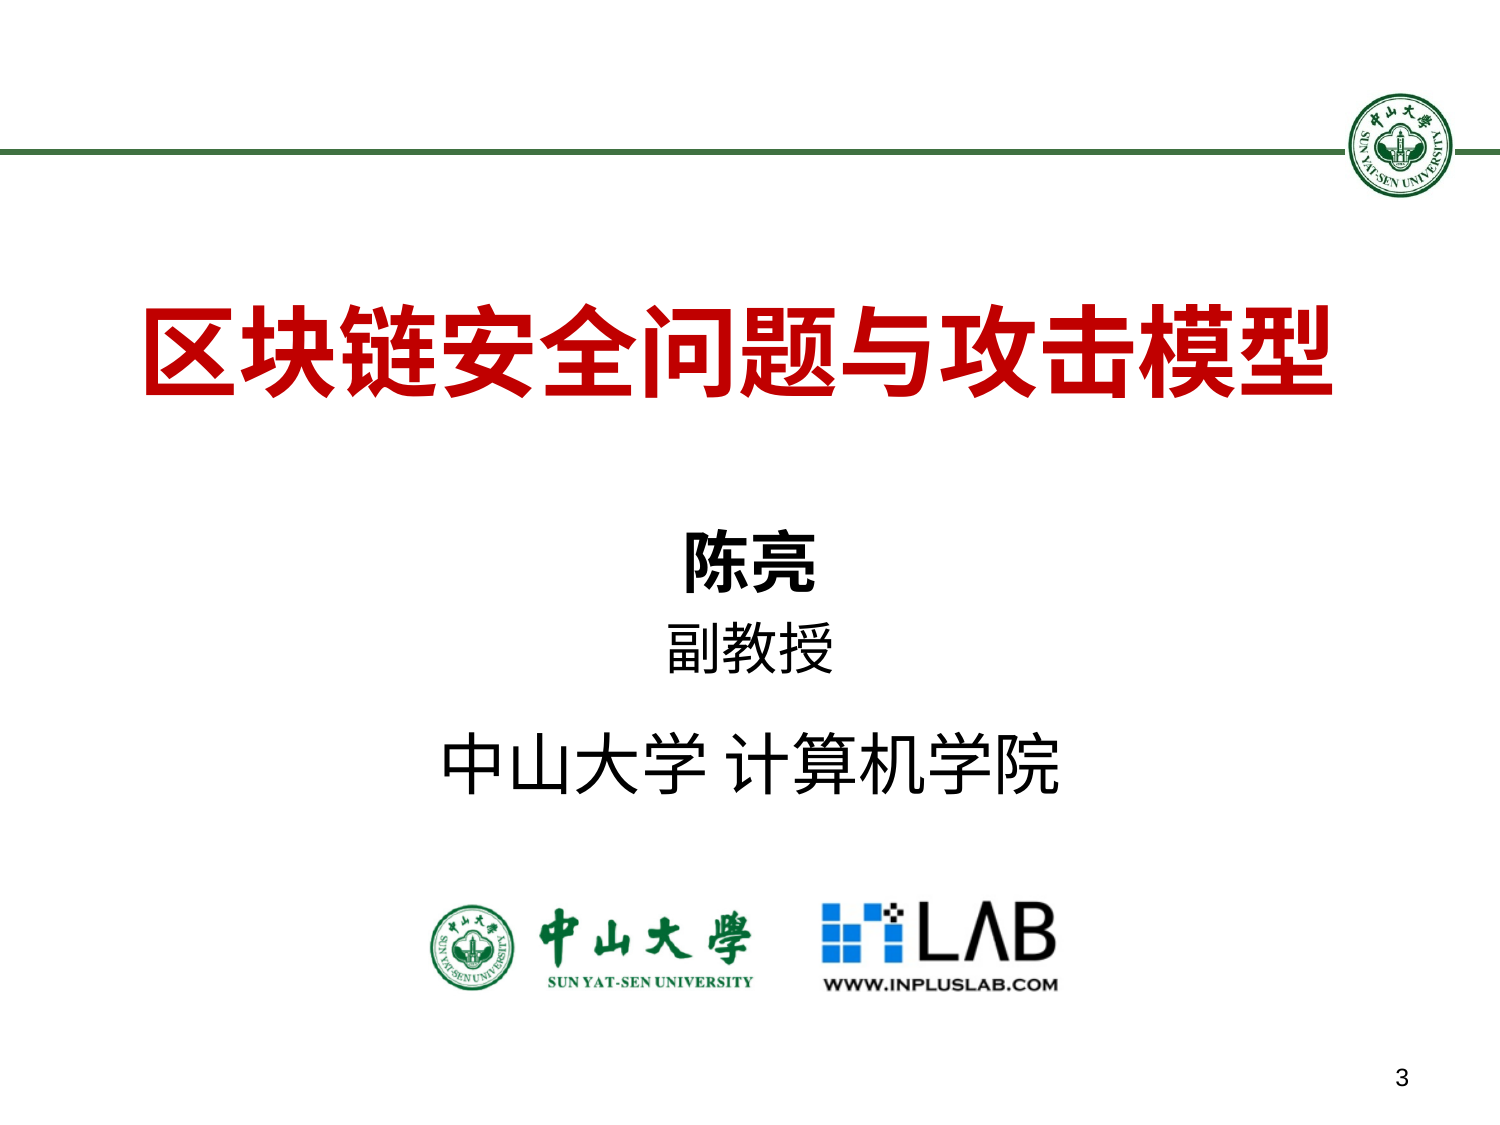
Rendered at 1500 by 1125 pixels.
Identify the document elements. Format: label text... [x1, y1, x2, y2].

title 区块链安全问题与攻击模型 [0, 270, 1500, 417]
picture [794, 872, 1106, 1017]
picture [427, 898, 766, 1001]
text_box 陈亮 副教授 中山大学 计算机学院 [0, 512, 1500, 813]
picture [1345, 90, 1455, 200]
